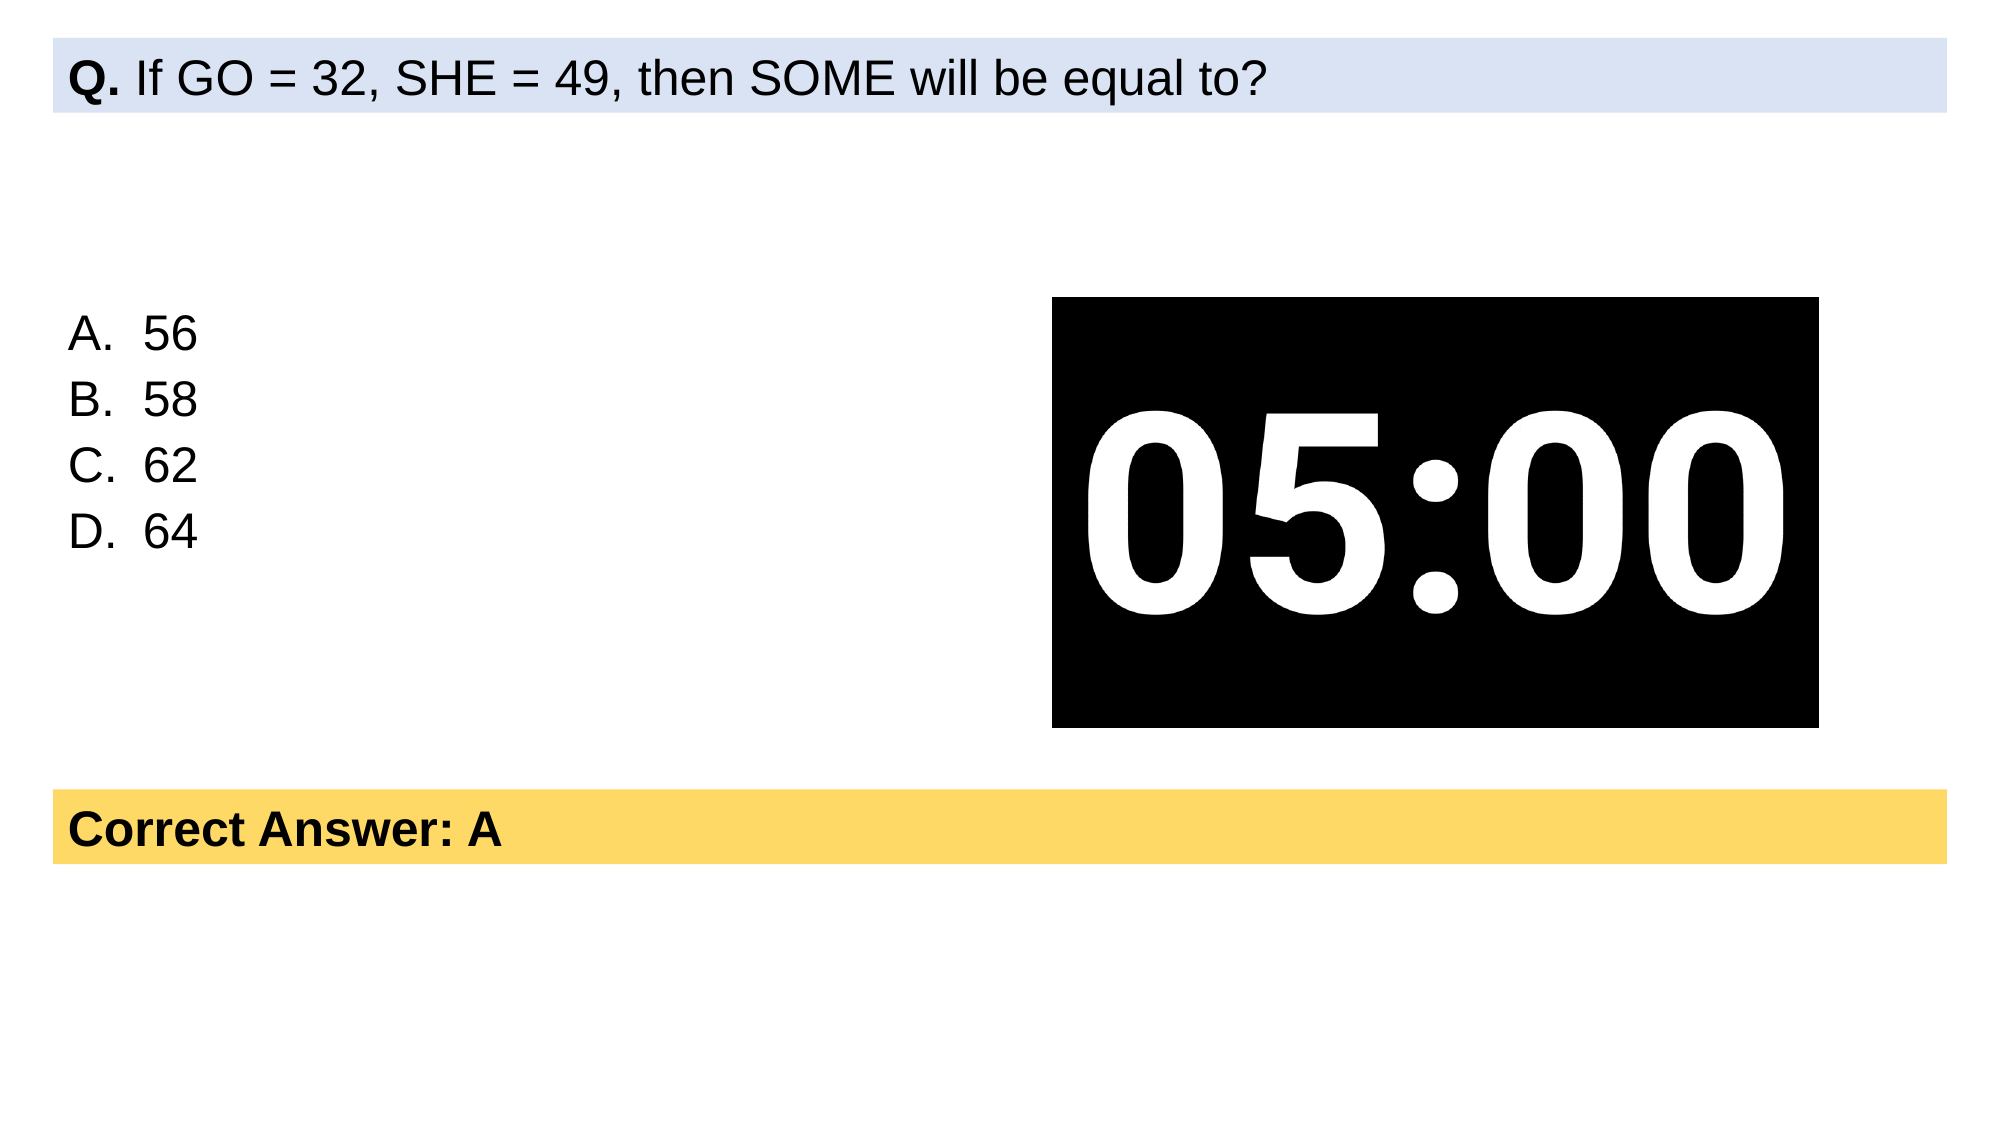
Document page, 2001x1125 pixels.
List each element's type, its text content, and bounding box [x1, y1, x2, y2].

text_box Q. If GO = 32, SHE = 49, then SOME will be equal to? [53, 37, 1947, 113]
text_box Correct Answer: A [53, 789, 1947, 865]
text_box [1051, 296, 1820, 728]
text_box 56 58 62 64 [53, 286, 459, 566]
